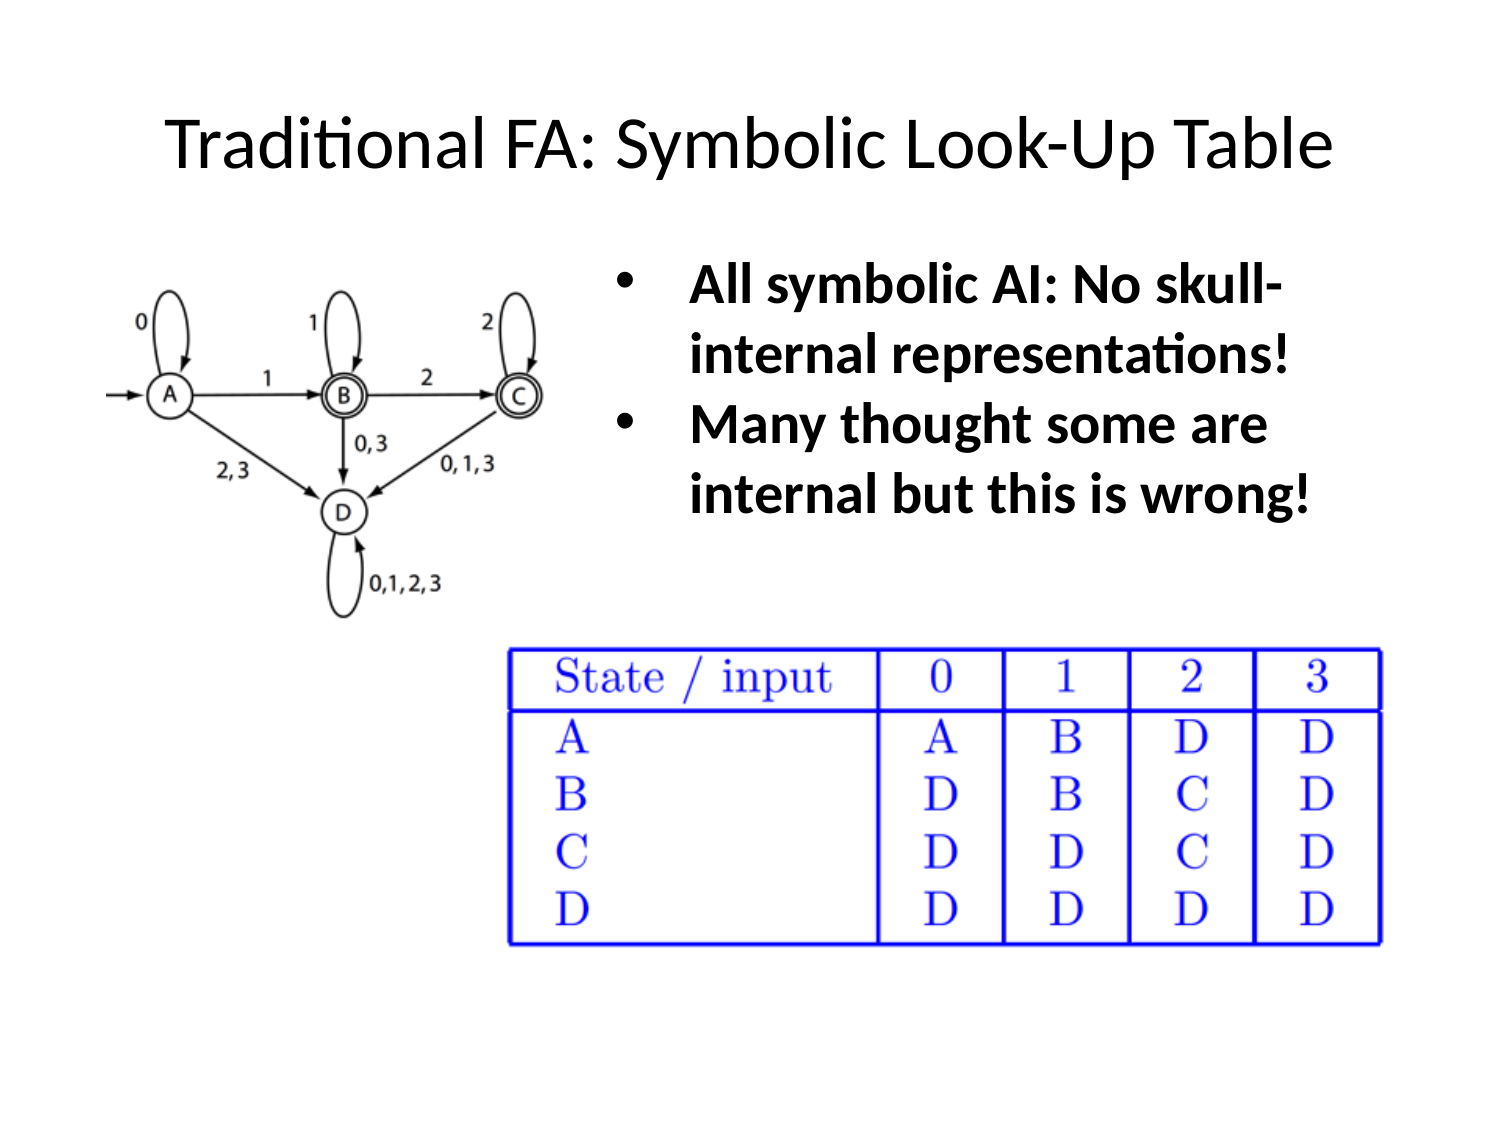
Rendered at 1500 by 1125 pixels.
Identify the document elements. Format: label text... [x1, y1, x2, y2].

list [501, 587, 1399, 1015]
picture [105, 287, 547, 624]
title Traditional FA: Symbolic Look-Up Table [75, 45, 1425, 233]
text_box All symbolic AI: No skull-internal representations! Many thought some are internal but this is wrong! [600, 237, 1450, 533]
